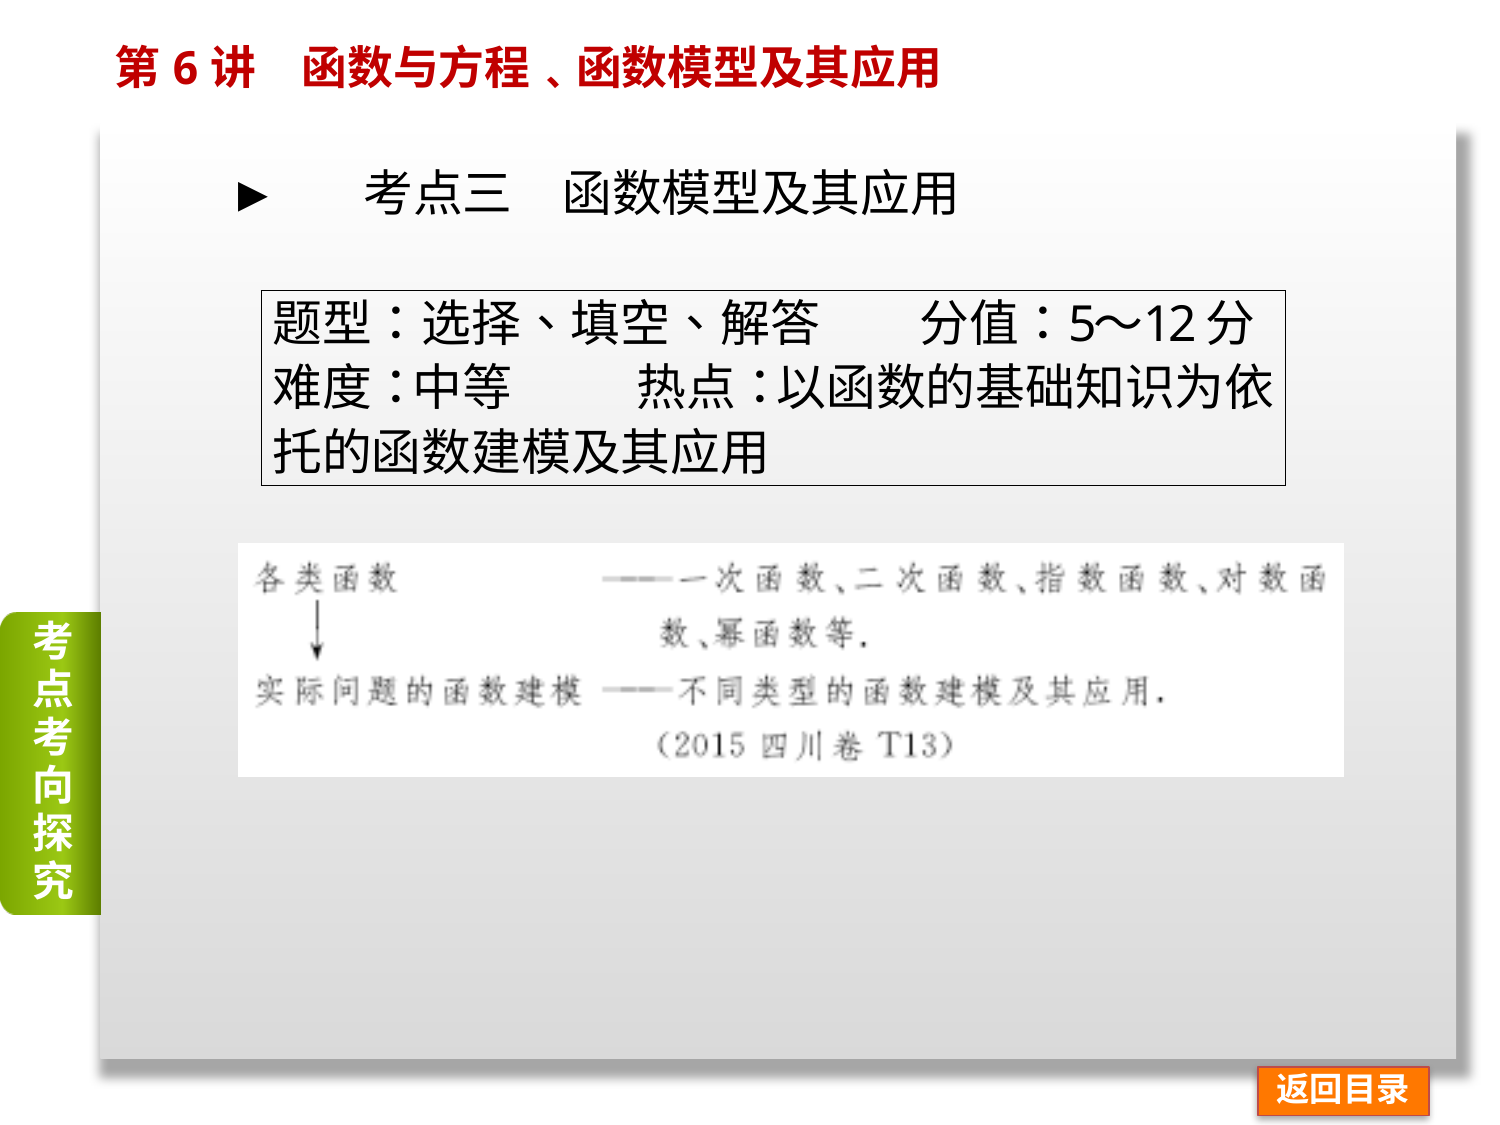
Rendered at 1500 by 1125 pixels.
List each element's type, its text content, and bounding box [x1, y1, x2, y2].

picture [0, 612, 101, 915]
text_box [127, 160, 1420, 1125]
text_box 第6讲 函数与方程﹑函数模型及其应用 [100, 27, 1199, 106]
text_box 返回目录 [1425, 1066, 1430, 1116]
